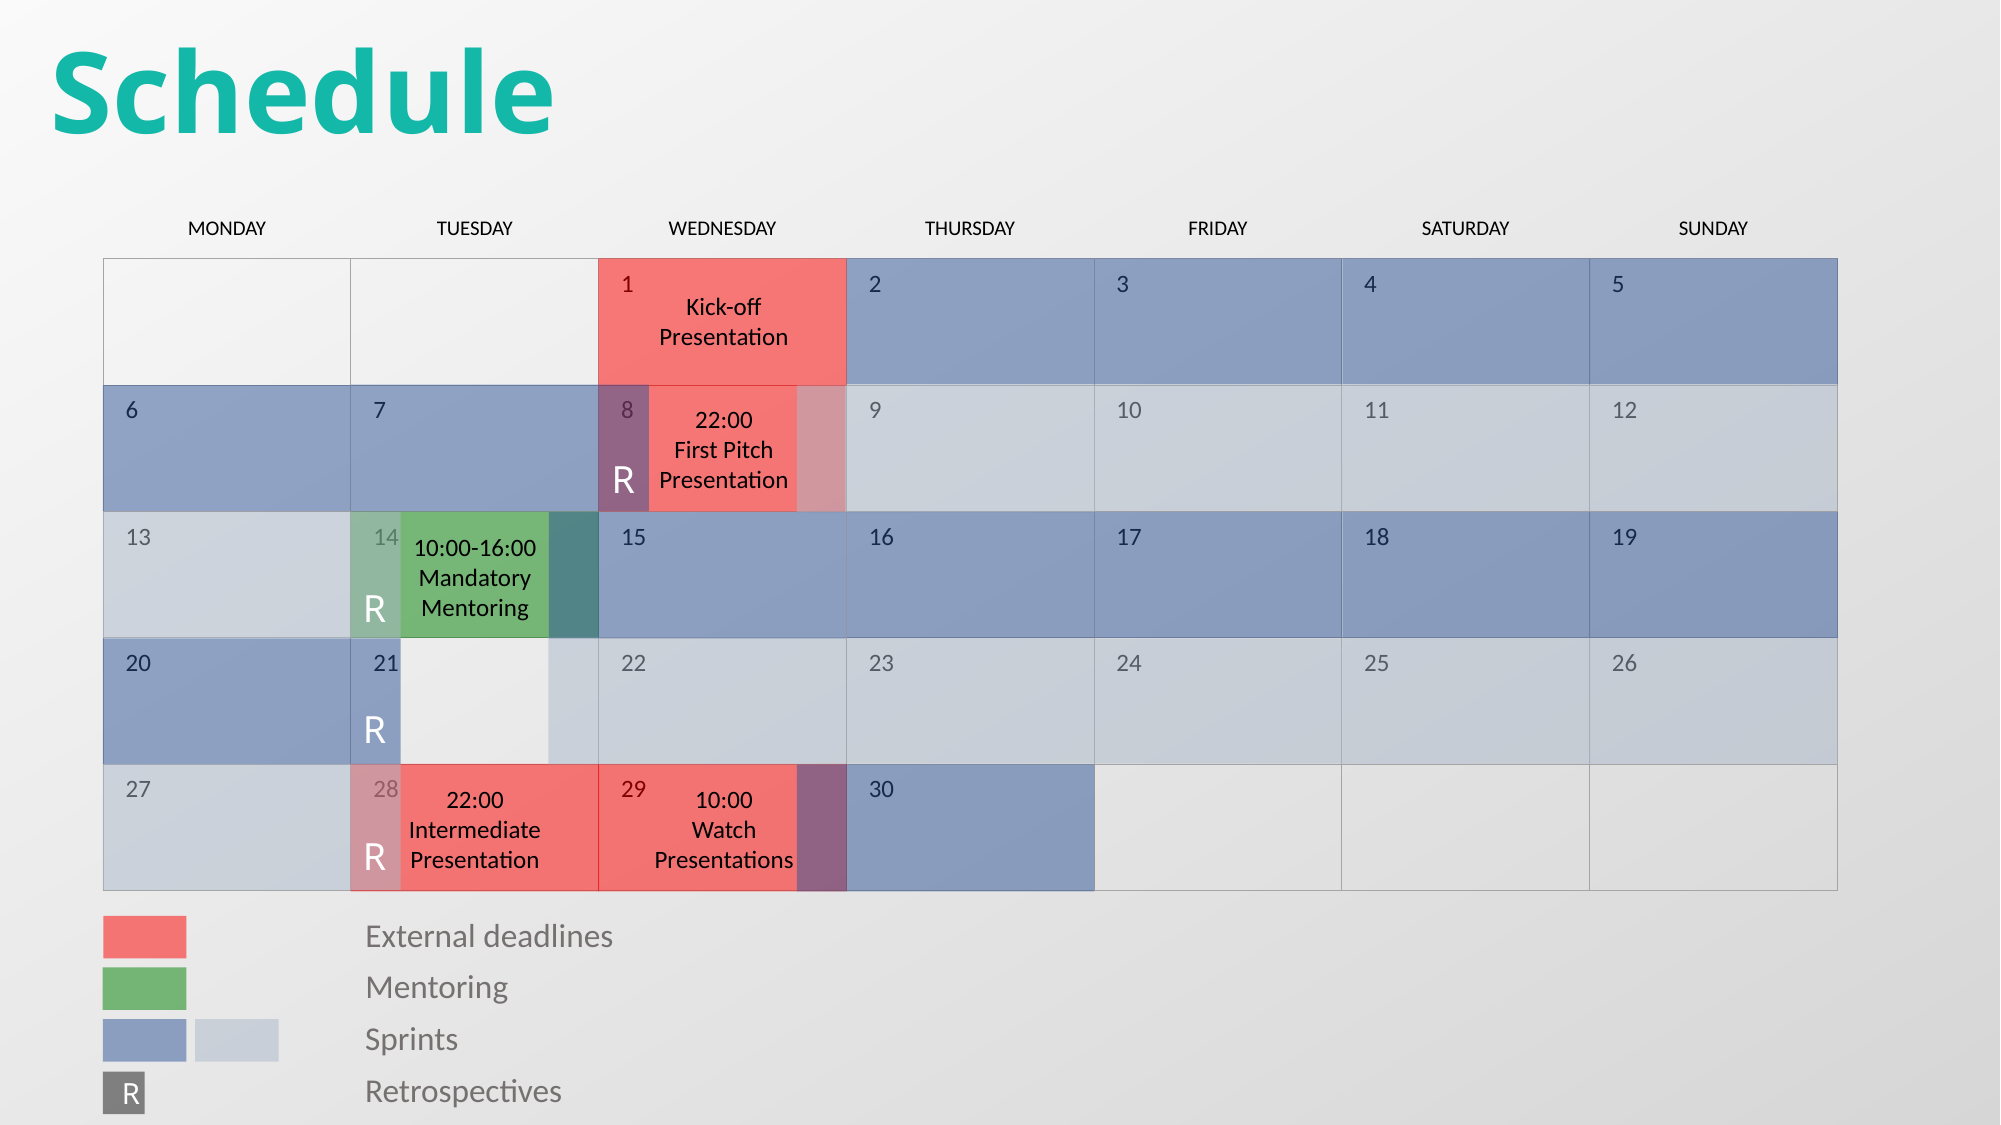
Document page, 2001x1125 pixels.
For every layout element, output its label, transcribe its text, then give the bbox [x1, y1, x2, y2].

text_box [102, 907, 632, 1119]
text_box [102, 201, 1838, 892]
text_box Schedule [36, 13, 1155, 164]
